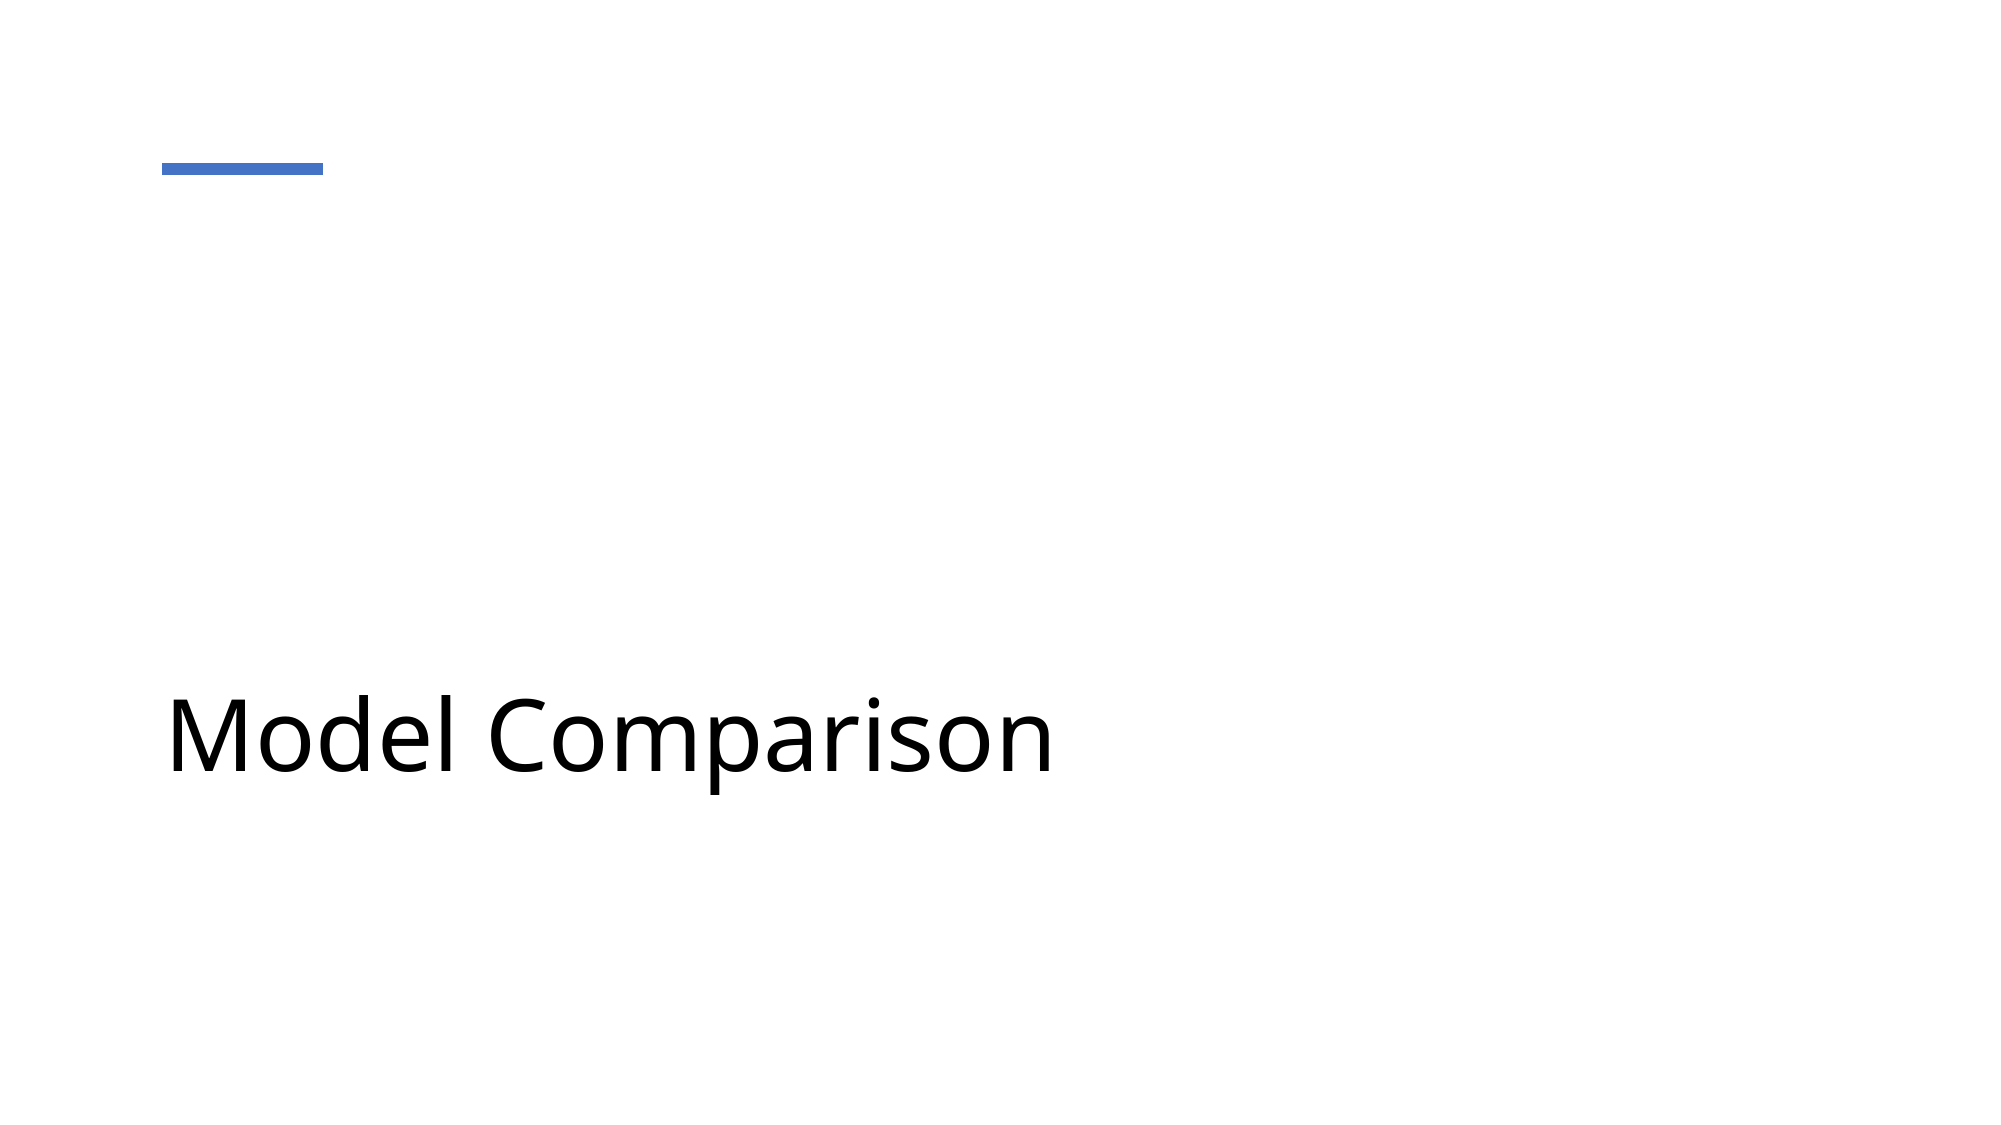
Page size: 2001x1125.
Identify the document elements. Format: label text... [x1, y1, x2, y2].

title Model Comparison [149, 280, 1662, 799]
